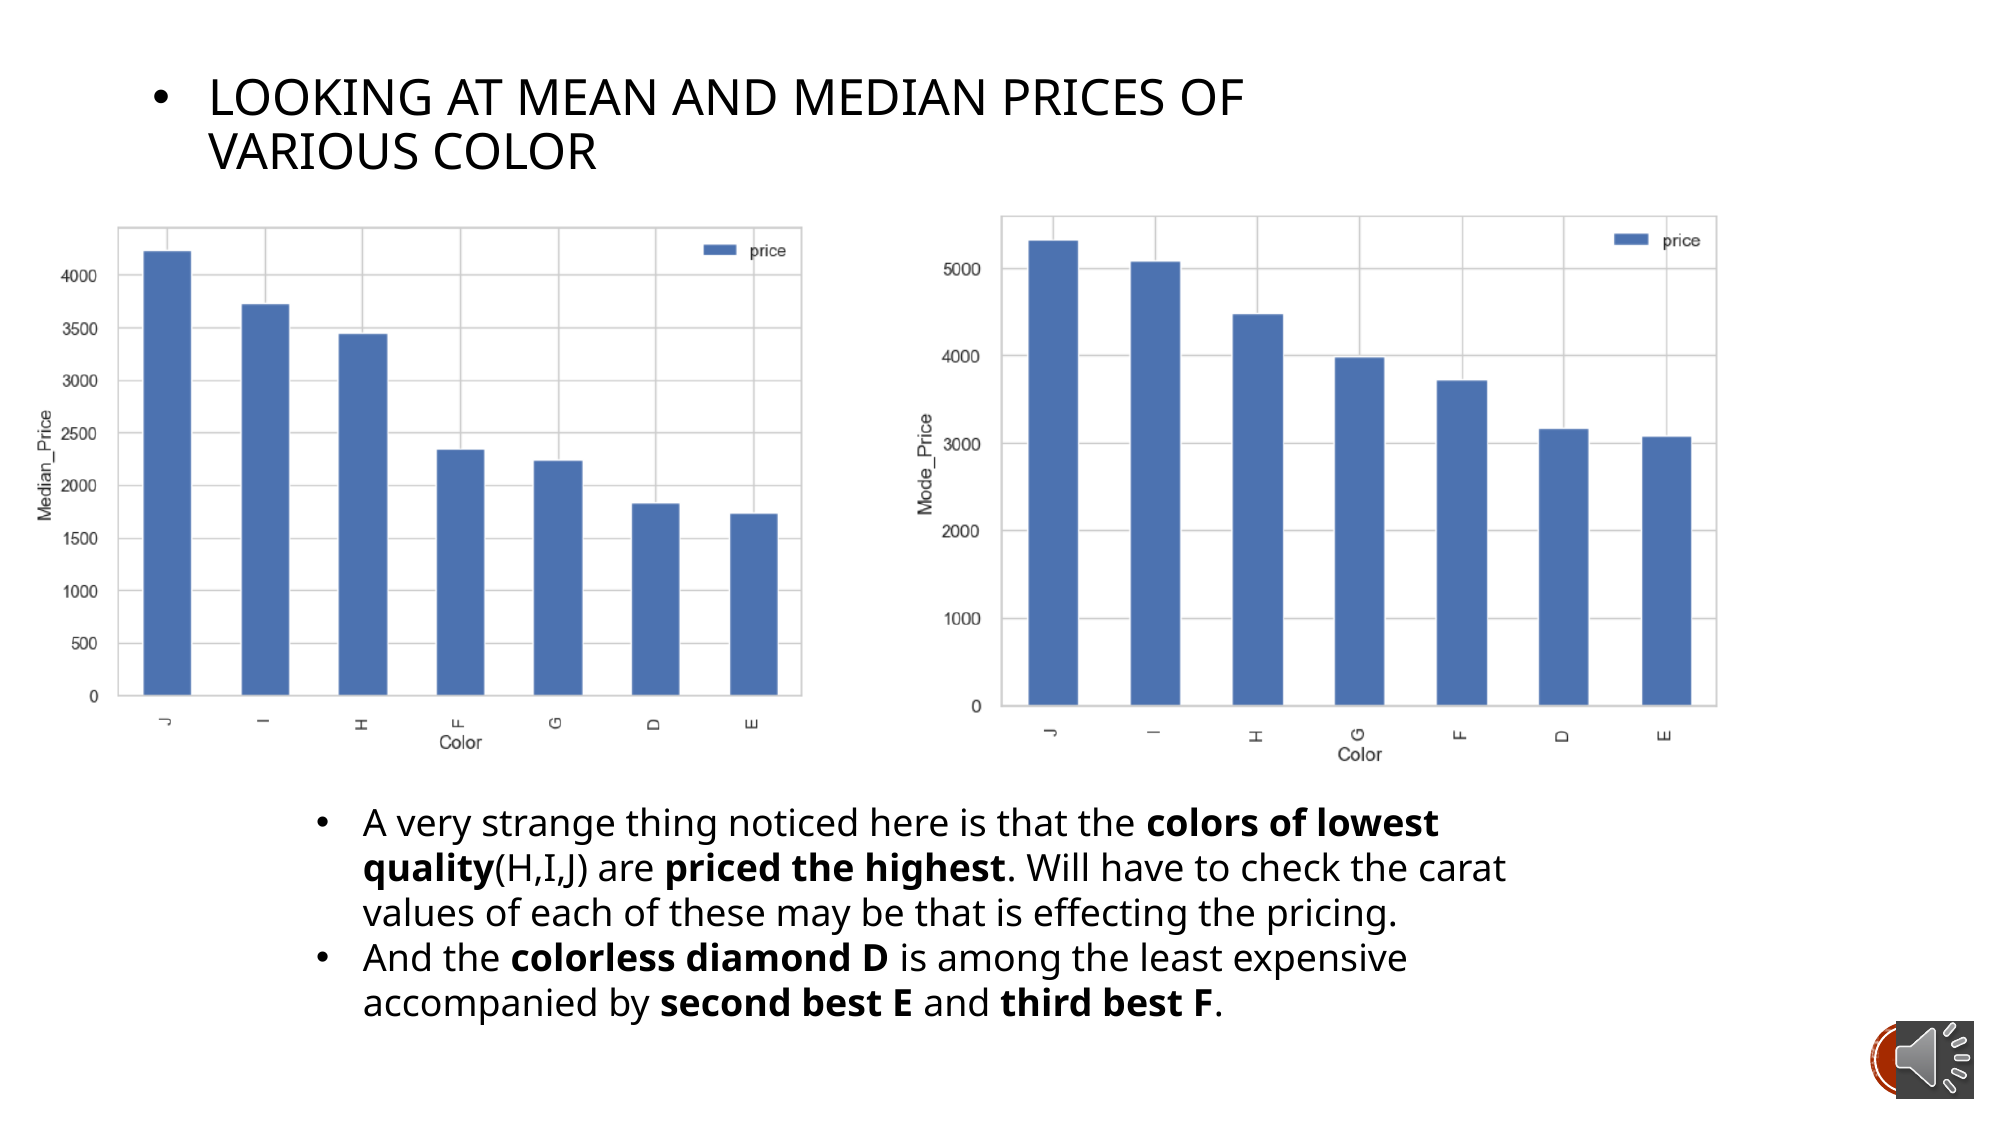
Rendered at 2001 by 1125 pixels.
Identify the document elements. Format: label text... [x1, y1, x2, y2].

picture [911, 204, 1728, 769]
title Looking at mean and median prices of various color [137, 59, 1463, 194]
picture [1895, 1020, 1975, 1100]
text_box A very strange thing noticed here is that the colors of lowest quality(H,I,J) are priced the highest. Will have to check the carat values of each of these may be that is effecting the pricing. And the colorless diamond D is among the least expensive accompanied by second best E and third best F. [301, 791, 1626, 1122]
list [25, 220, 814, 755]
